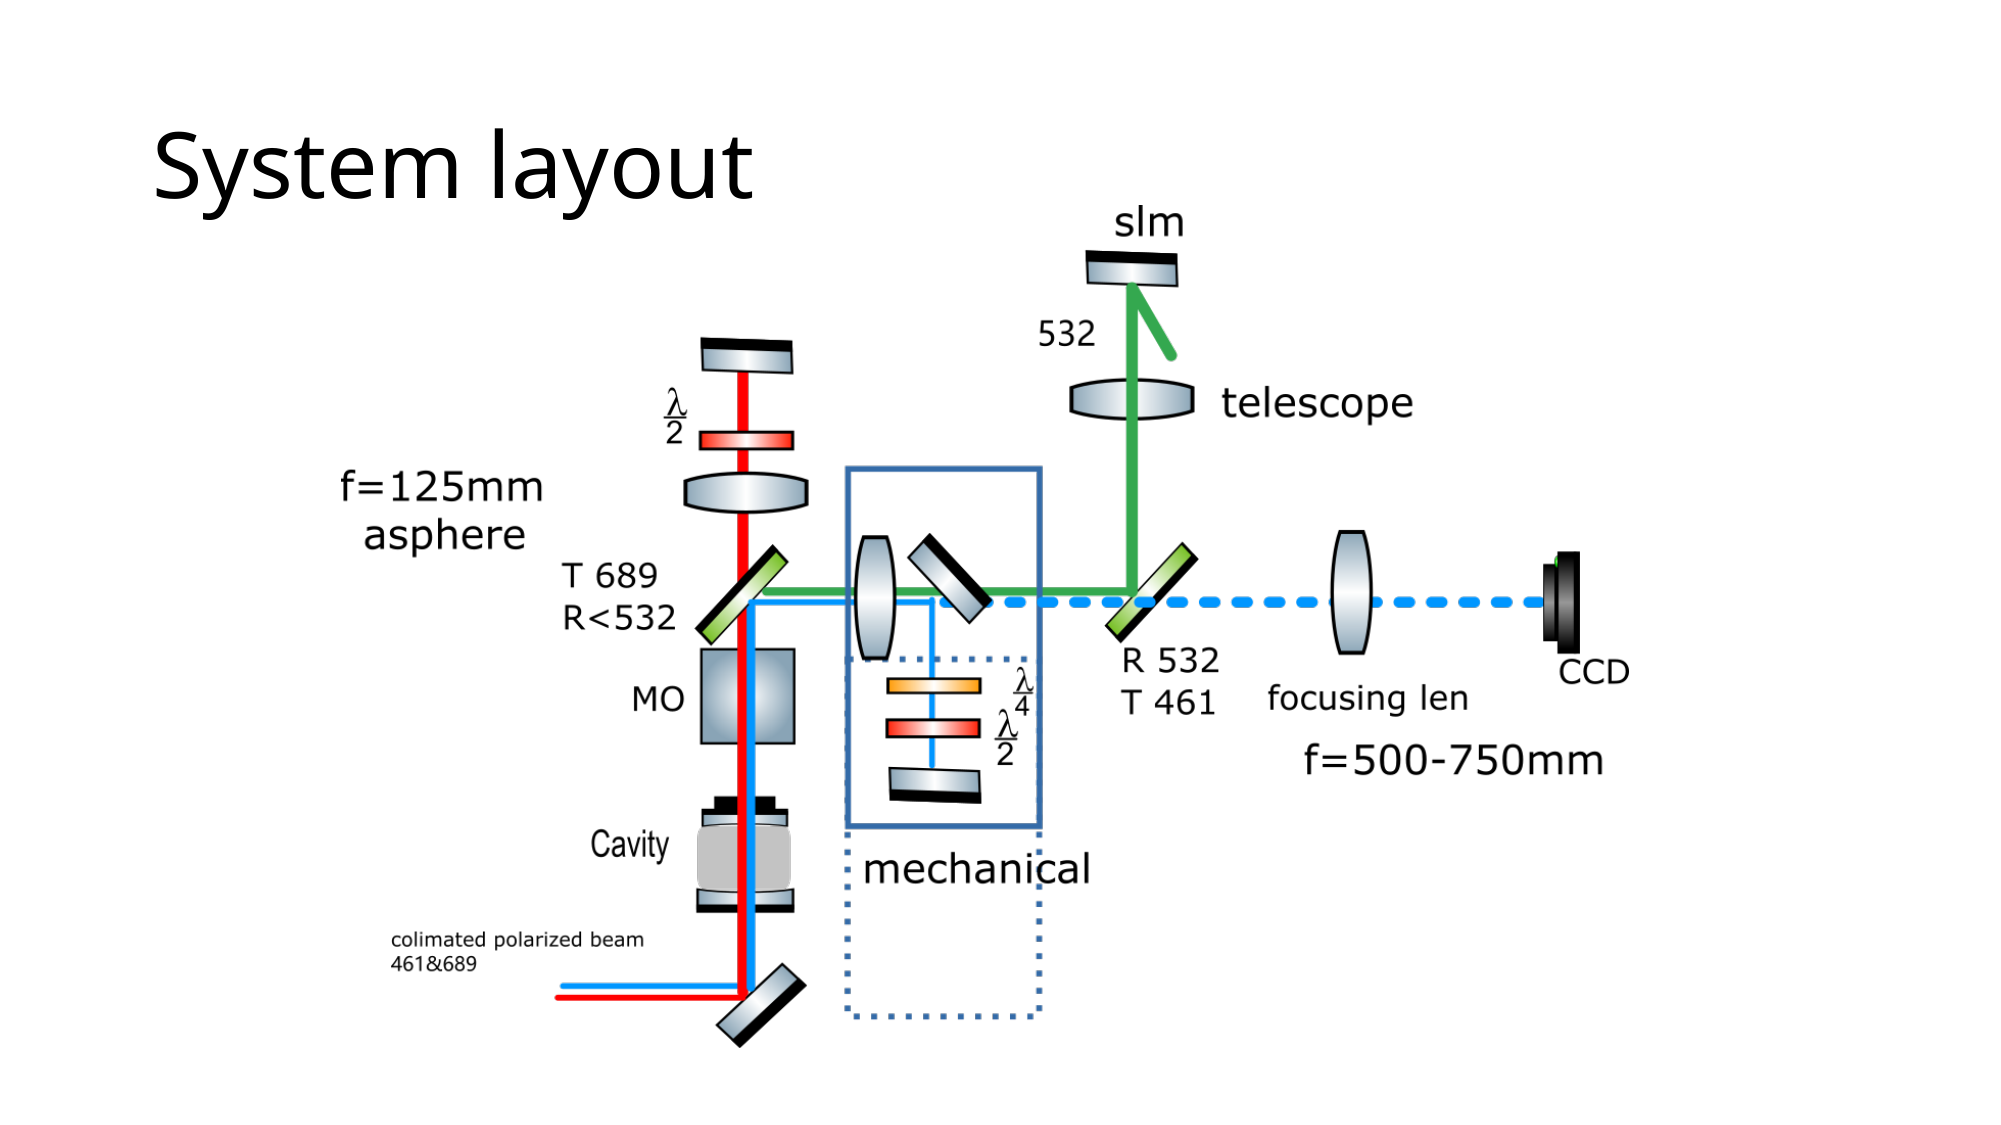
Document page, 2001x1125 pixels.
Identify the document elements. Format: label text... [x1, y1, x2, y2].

title System layout [137, 59, 1863, 278]
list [341, 205, 1629, 1048]
